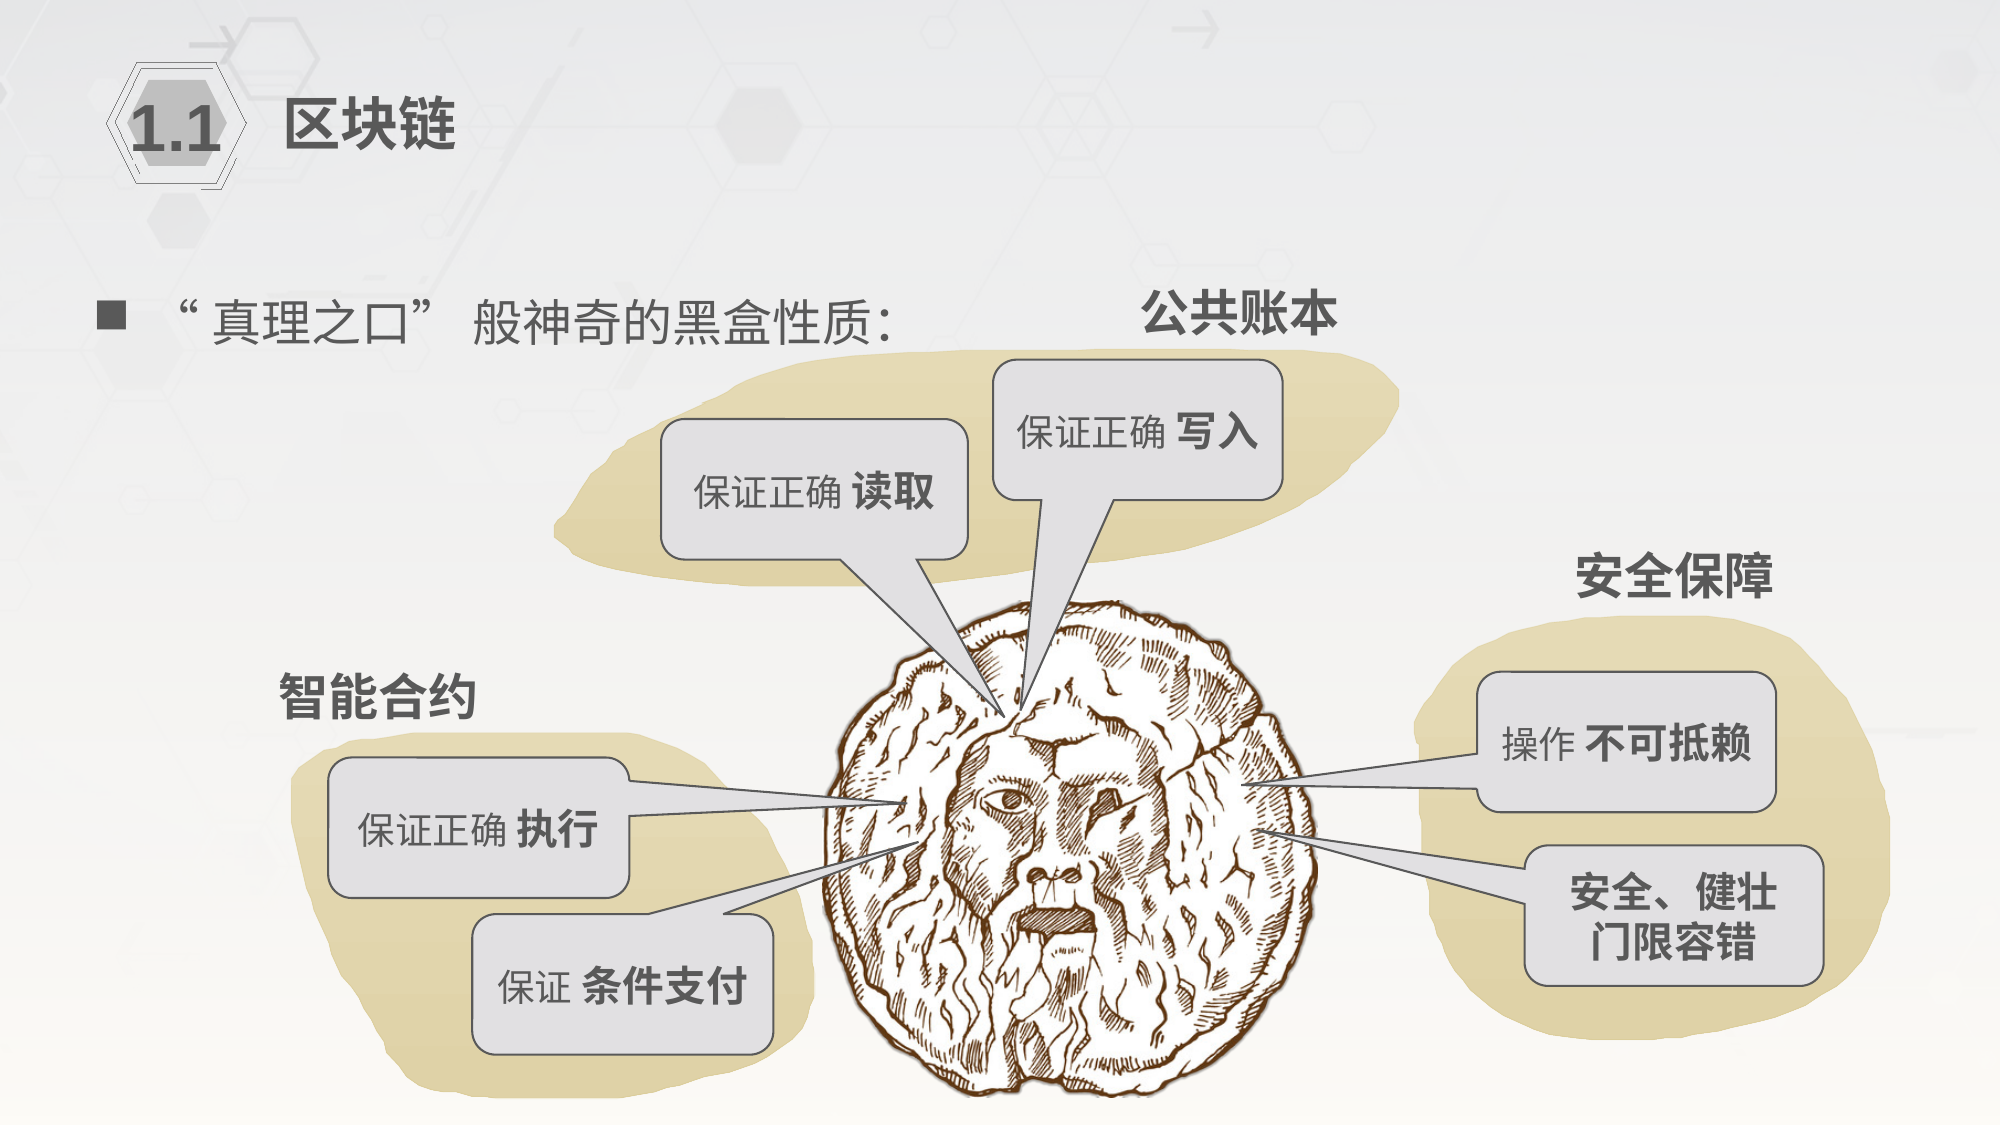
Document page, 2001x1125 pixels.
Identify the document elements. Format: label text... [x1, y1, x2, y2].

text_box 安全、健壮 门限容错 [1318, 837, 1825, 987]
text_box 安全保障 [1559, 536, 1790, 612]
text_box 保证正确 读取 [659, 417, 969, 600]
text_box 智能合约 [263, 657, 494, 733]
text_box [553, 348, 1400, 587]
text_box 保证 条件支付 [471, 866, 822, 1056]
text_box [1413, 615, 1891, 1041]
picture [822, 600, 1318, 1098]
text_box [106, 62, 473, 190]
text_box 操作 不可抵赖 [1318, 670, 1778, 814]
text_box 保证正确 写入 [991, 358, 1284, 600]
text_box [290, 732, 816, 1100]
text_box 保证正确 执行 [327, 756, 822, 900]
text_box “真理之口” 般神奇的黑盒性质： [78, 253, 938, 359]
text_box 公共账本 [1124, 273, 1355, 349]
